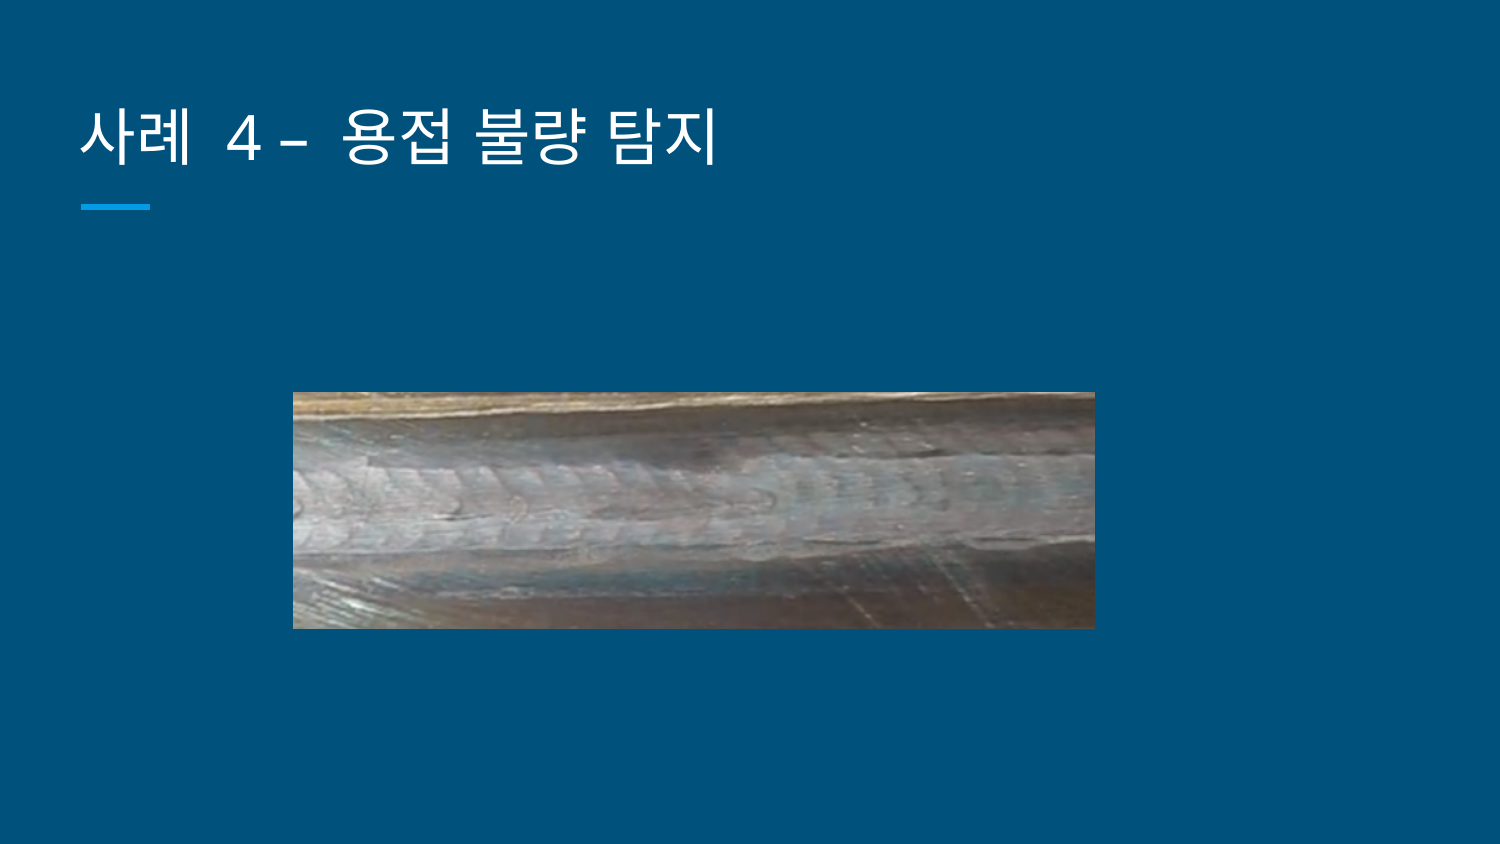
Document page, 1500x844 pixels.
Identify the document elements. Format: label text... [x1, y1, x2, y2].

title 사례 4 – 용접 불량 탐지 [63, 75, 1437, 188]
picture [294, 393, 1094, 628]
